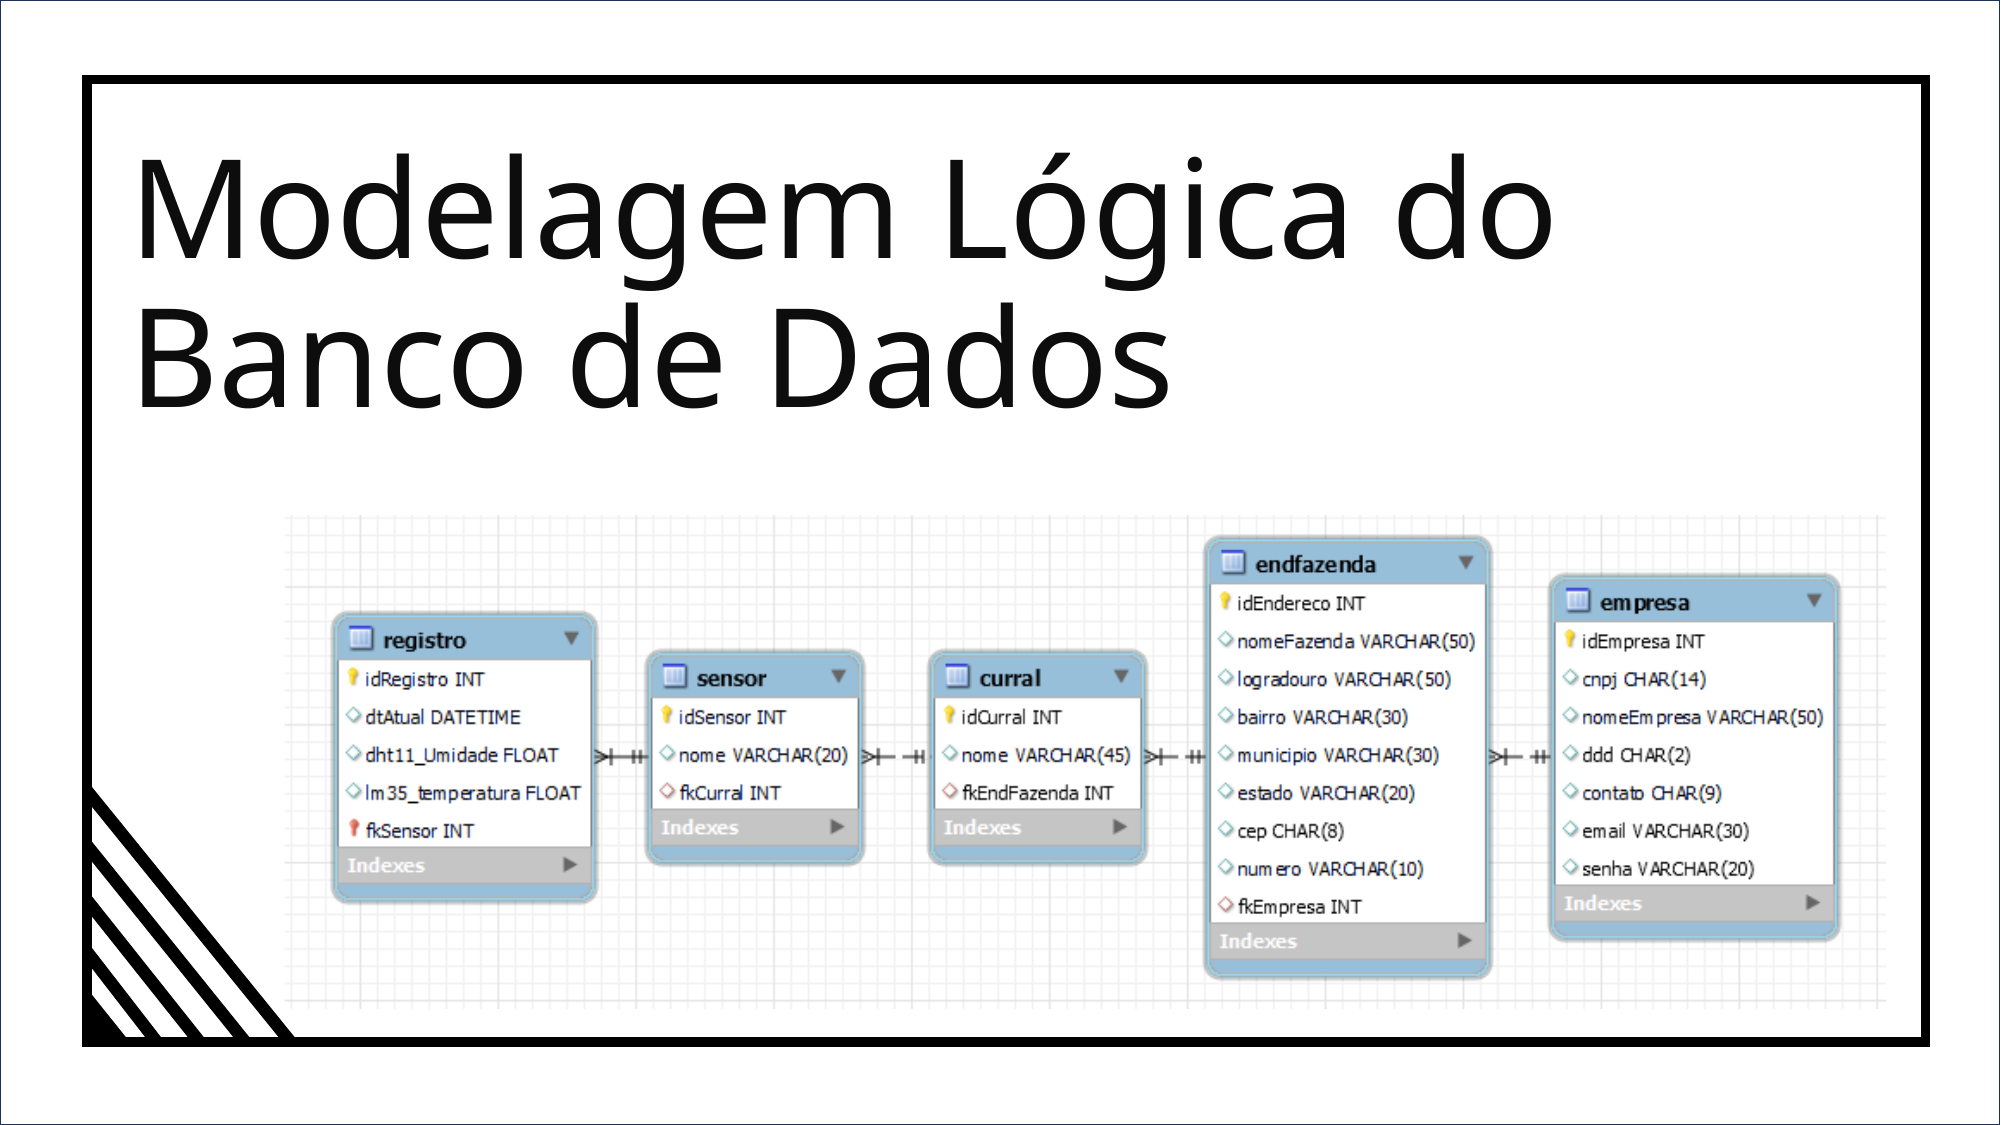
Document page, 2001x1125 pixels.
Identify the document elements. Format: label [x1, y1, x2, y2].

picture [0, 0, 2000, 1125]
text_box [86, 79, 1926, 1043]
